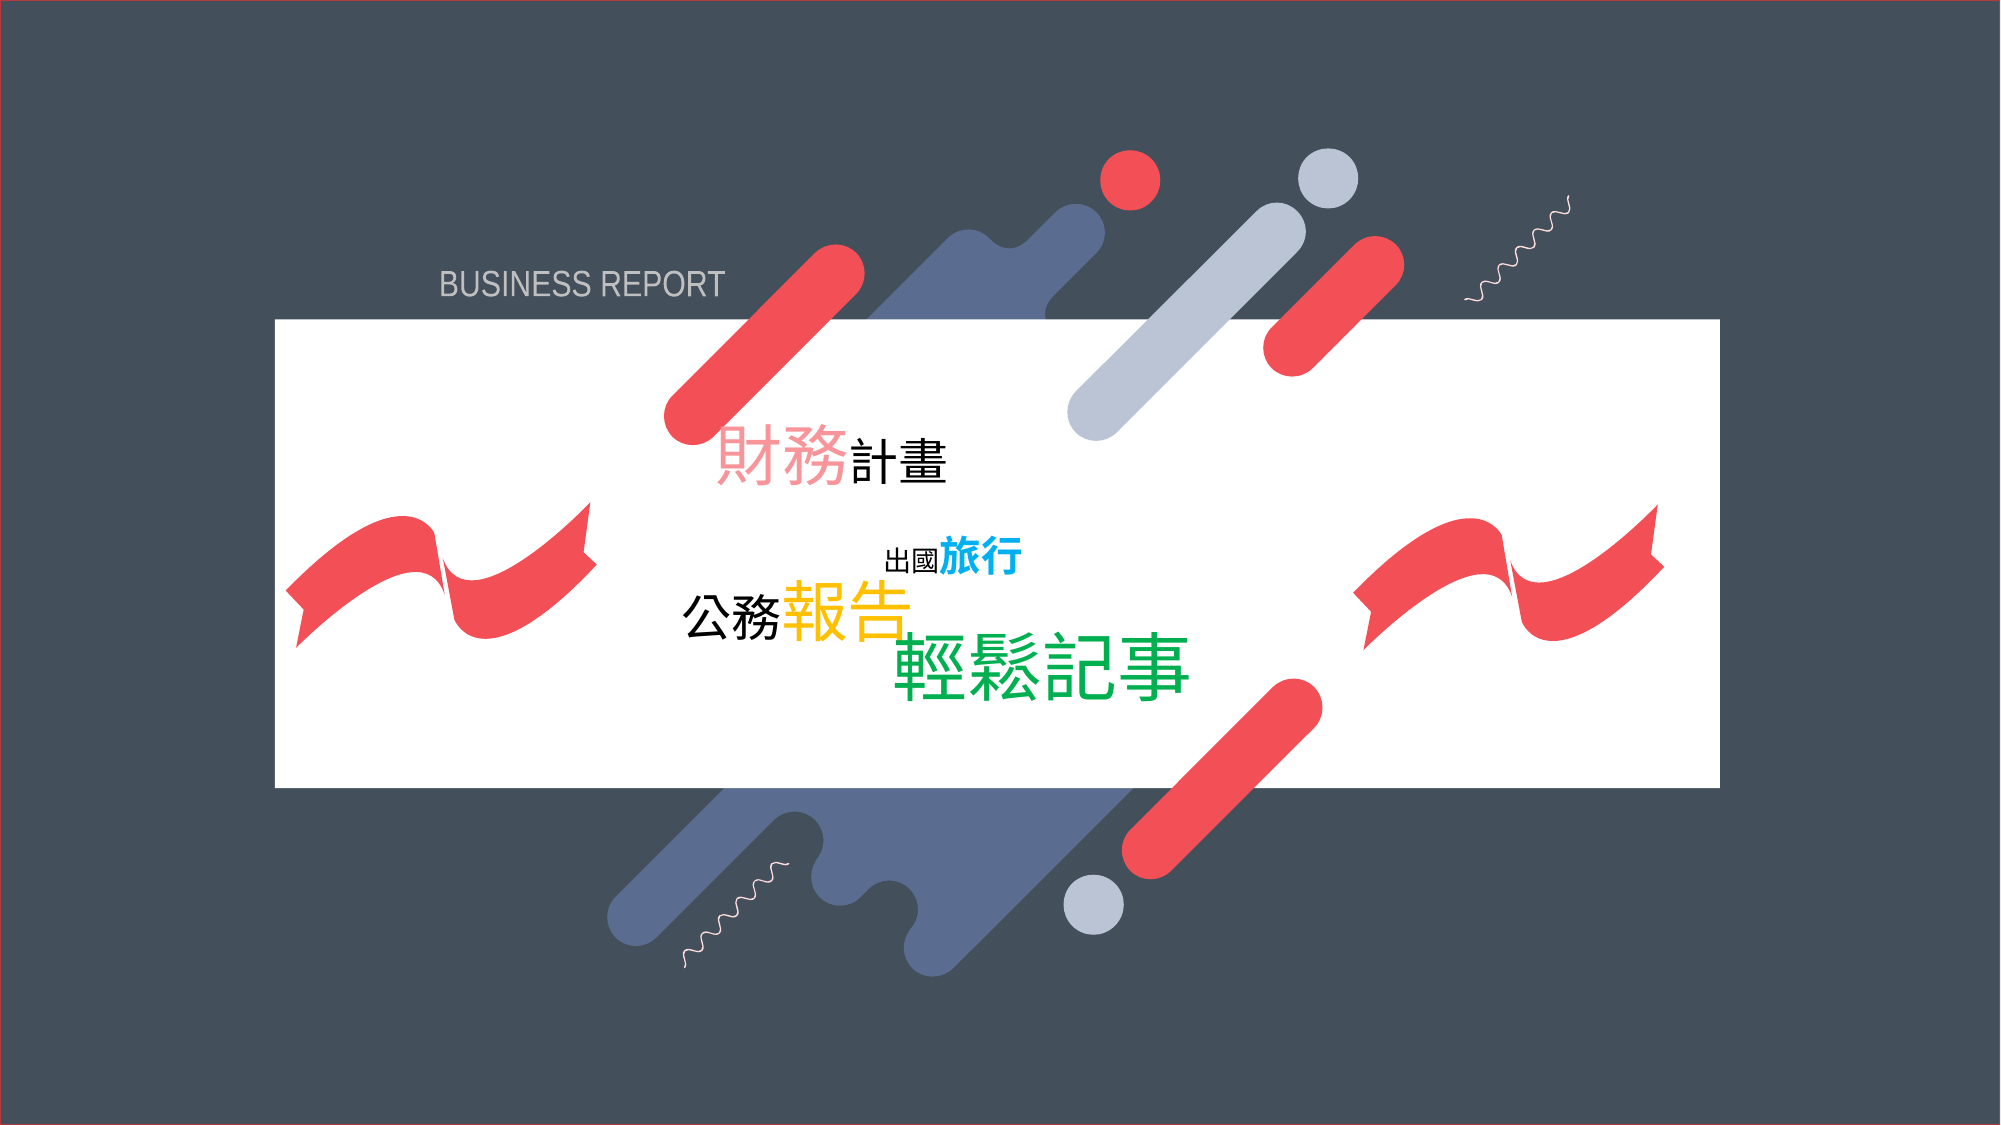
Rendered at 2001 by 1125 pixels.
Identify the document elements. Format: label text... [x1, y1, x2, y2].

text_box 公務報告 [666, 562, 1017, 658]
text_box [285, 516, 445, 648]
text_box 財務計畫 [441, 406, 1223, 501]
text_box 輕鬆記事 [877, 612, 1228, 718]
text_box [1353, 518, 1513, 651]
title 出國旅行 [501, 449, 1509, 588]
text_box [442, 502, 597, 639]
text_box [1510, 504, 1665, 642]
